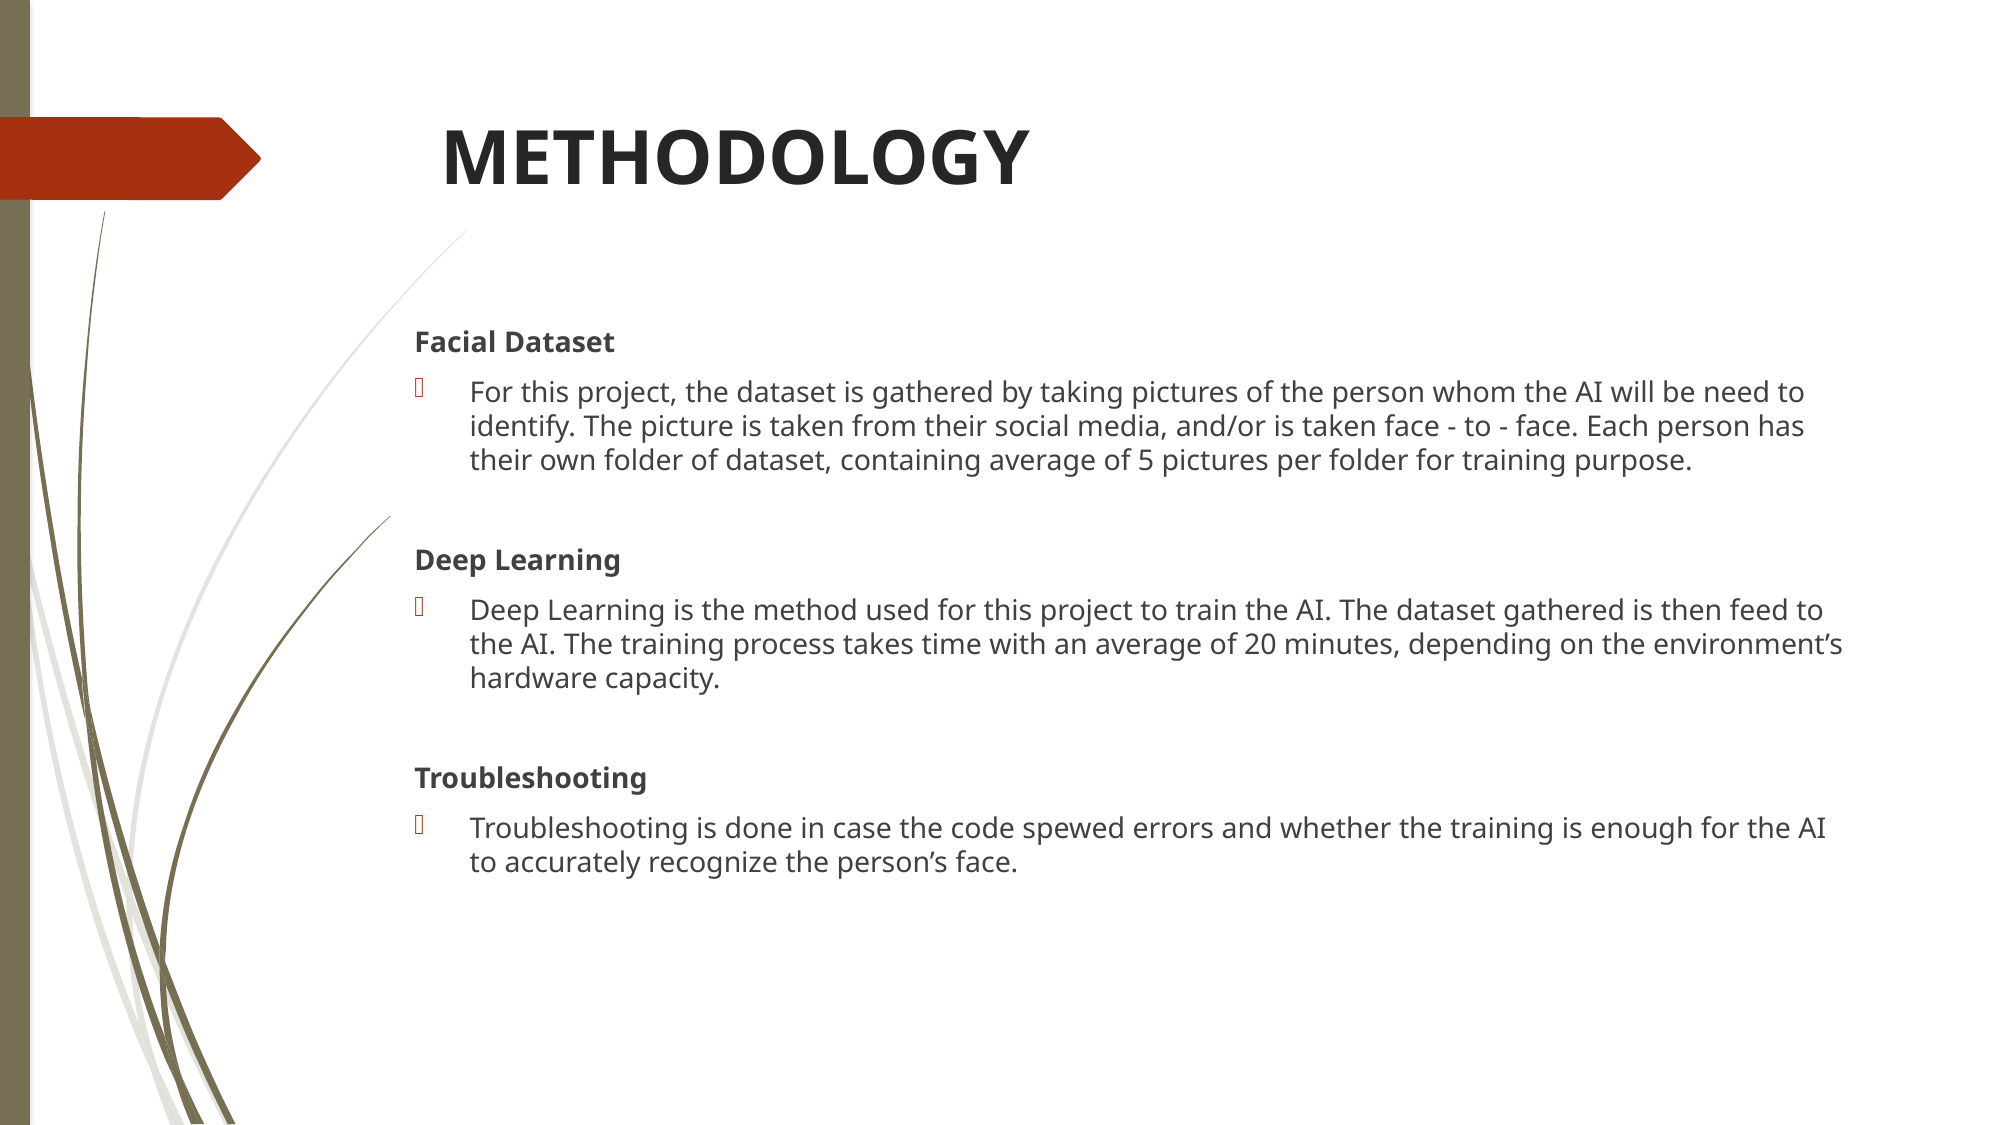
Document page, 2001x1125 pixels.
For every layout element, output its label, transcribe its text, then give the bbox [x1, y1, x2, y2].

text_box Facial Dataset For this project, the dataset is gathered by taking pictures of the person whom the AI will be need to identify. The picture is taken from their social media, and/or is taken face - to - face. Each person has their own folder of dataset, containing average of 5 pictures per folder for training purpose. Deep Learning Deep Learning is the method used for this project to train the AI. The dataset gathered is then feed to the AI. The training process takes time with an average of 20 minutes, depending on the environment’s hardware capacity. Troubleshooting Troubleshooting is done in case the code spewed errors and whether the training is enough for the AI to accurately recognize the person’s face. [399, 266, 1863, 887]
text_box METHODOLOGY [425, 102, 1888, 313]
